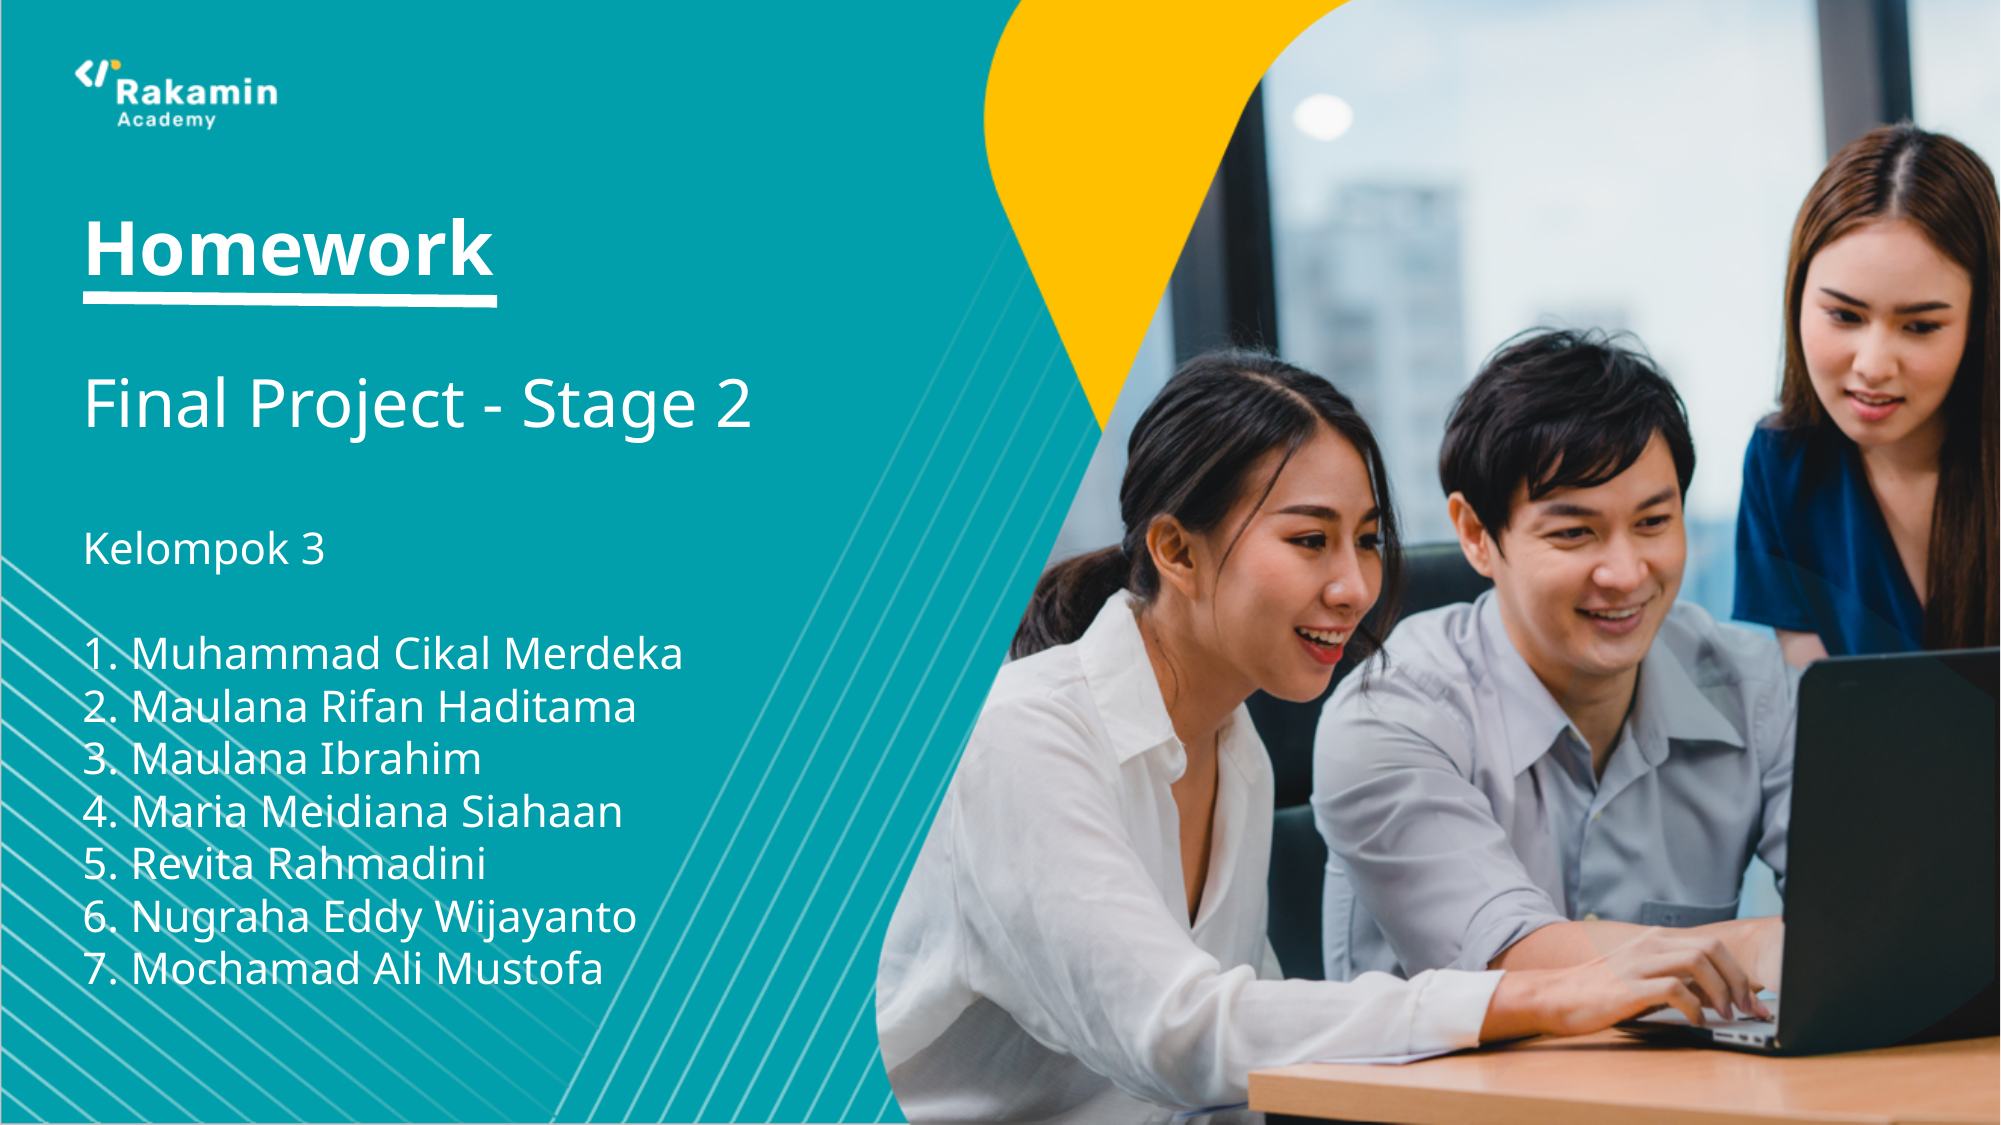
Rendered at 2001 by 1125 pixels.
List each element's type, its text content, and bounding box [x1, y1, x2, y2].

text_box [82, 297, 498, 302]
text_box Final Project - Stage 2 Kelompok 3 1. Muhammad Cikal Merdeka 2. Maulana Rifan Haditama 3. Maulana Ibrahim 4. Maria Meidiana Siahaan 5. Revita Rahmadini 6. Nugraha Eddy Wijayanto 7. Mochamad Ali Mustofa [67, 353, 1283, 1001]
picture [0, 0, 2001, 1125]
text_box Homework [67, 163, 750, 299]
